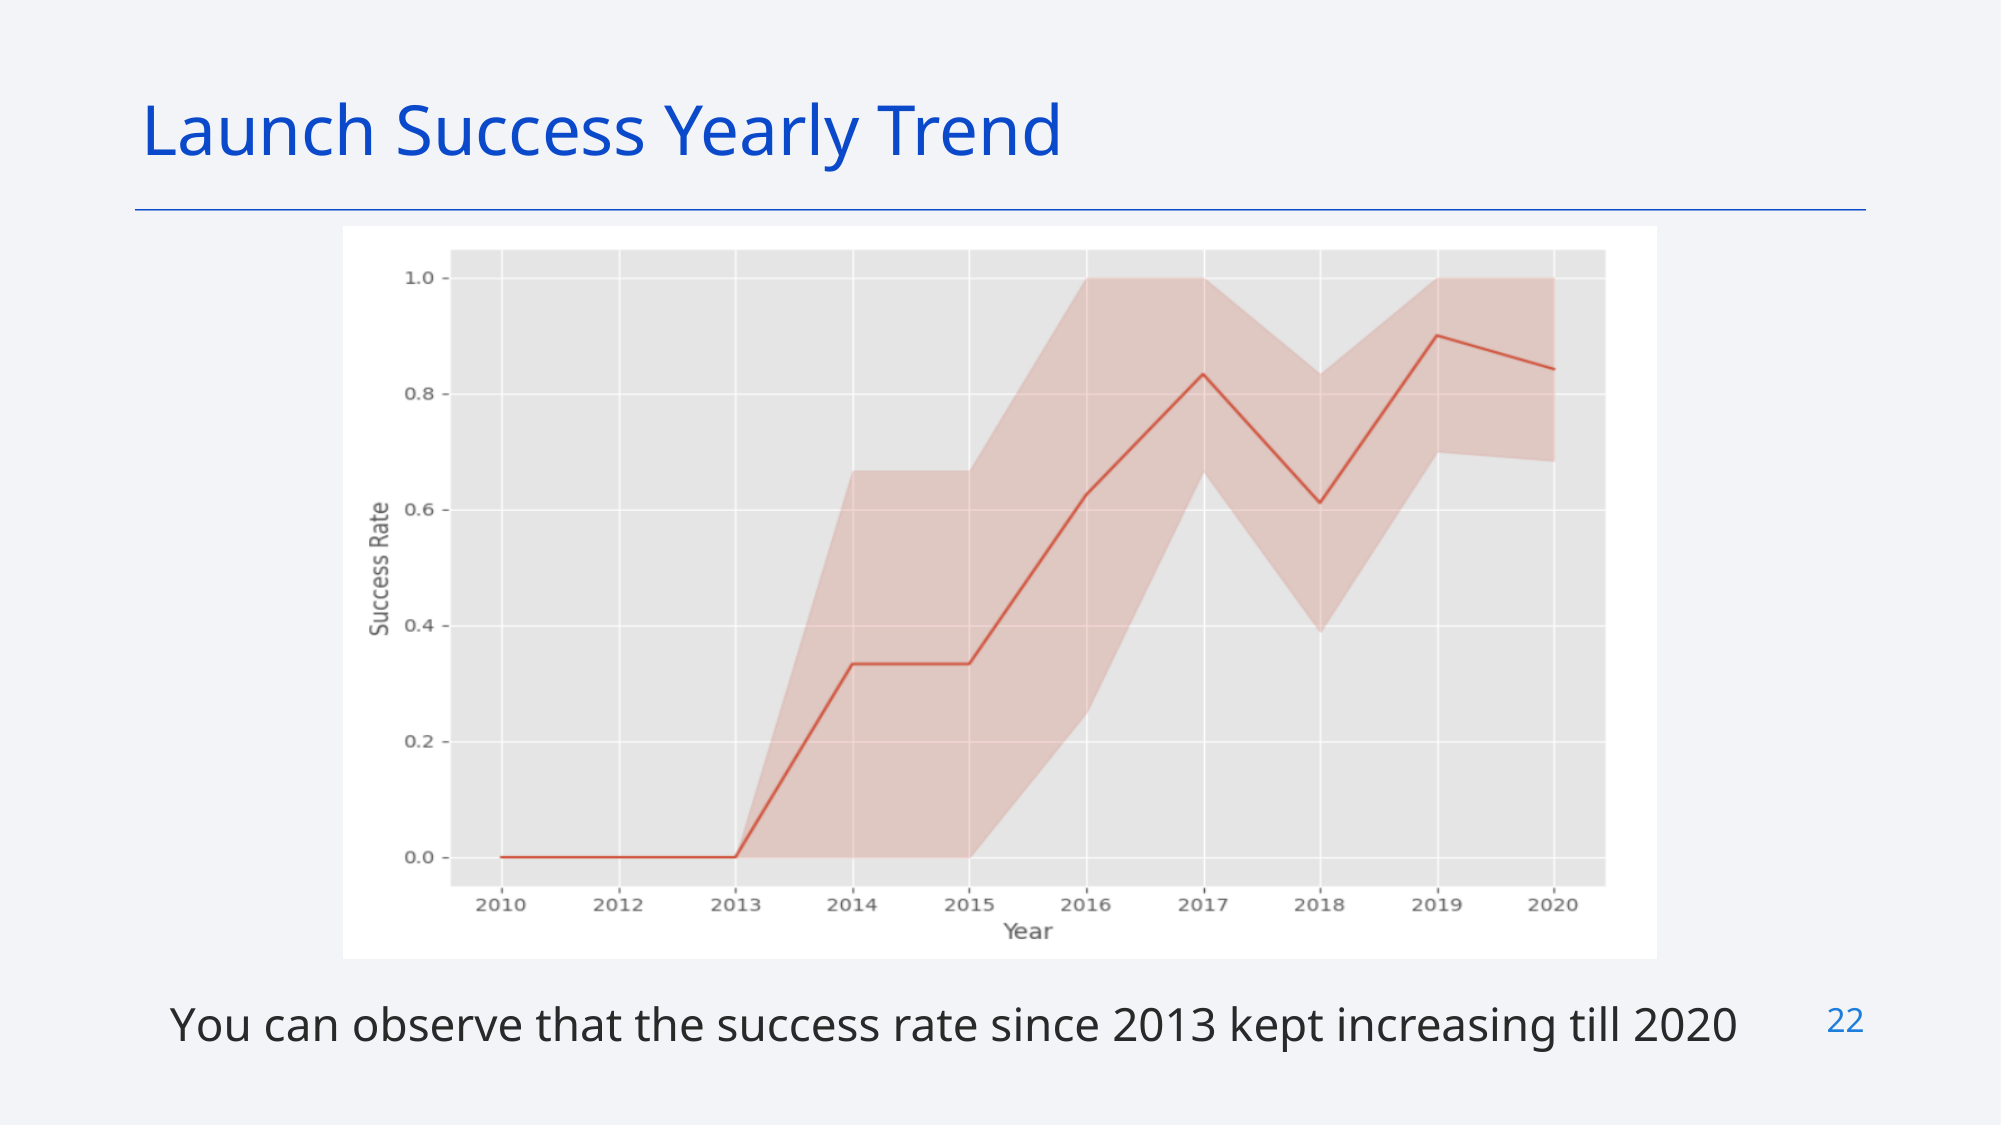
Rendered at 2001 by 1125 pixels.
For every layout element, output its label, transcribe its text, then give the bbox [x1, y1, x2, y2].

picture [0, 0, 2001, 1125]
text_box Launch Success Yearly Trend [126, 88, 1852, 179]
list You can observe that the success rate since 2013 kept increasing till 2020 [155, 988, 2000, 1125]
